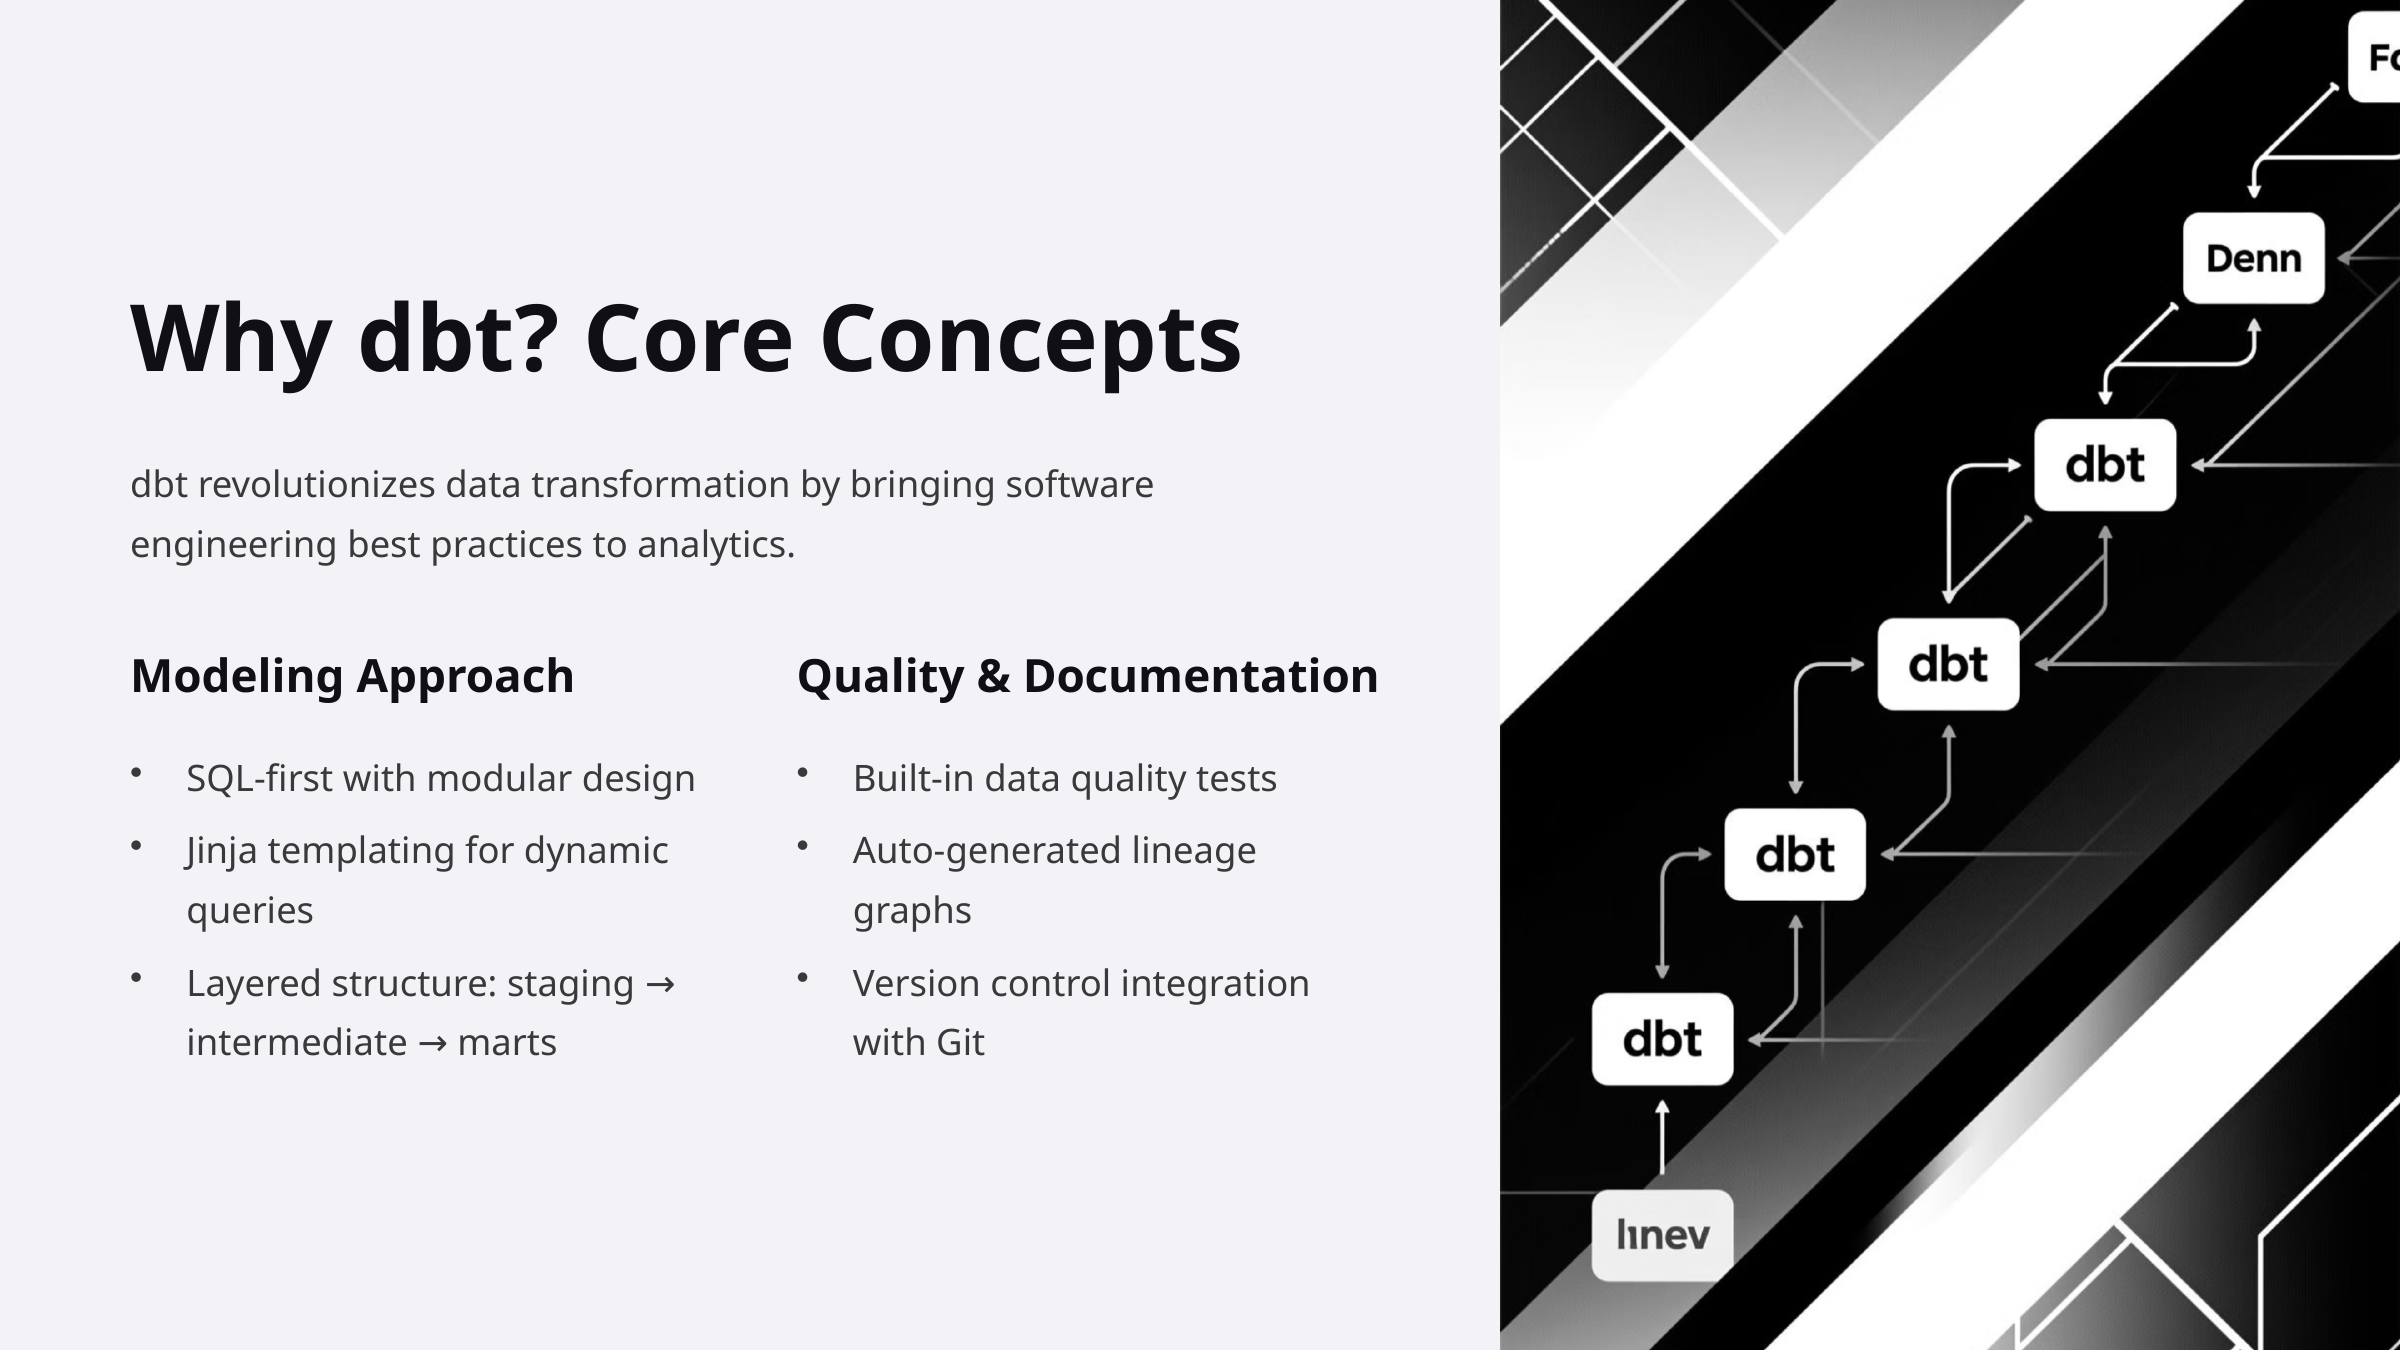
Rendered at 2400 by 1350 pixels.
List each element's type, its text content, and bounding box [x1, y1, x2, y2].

text_box Layered structure: staging → intermediate → marts [130, 943, 705, 1063]
text_box Jinja templating for dynamic queries [130, 811, 705, 931]
picture [1499, 0, 2400, 1350]
text_box Modeling Approach [130, 643, 596, 703]
text_box Version control integration with Git [796, 943, 1371, 1063]
text_box dbt revolutionizes data transformation by bringing software engineering best practices to analytics. [130, 445, 1370, 565]
text_box Built-in data quality tests [796, 739, 1371, 799]
text_box SQL-first with modular design [130, 739, 705, 799]
text_box Auto-generated lineage graphs [796, 811, 1371, 931]
text_box Why dbt? Core Concepts [130, 273, 1182, 391]
text_box Quality & Documentation [796, 643, 1351, 703]
